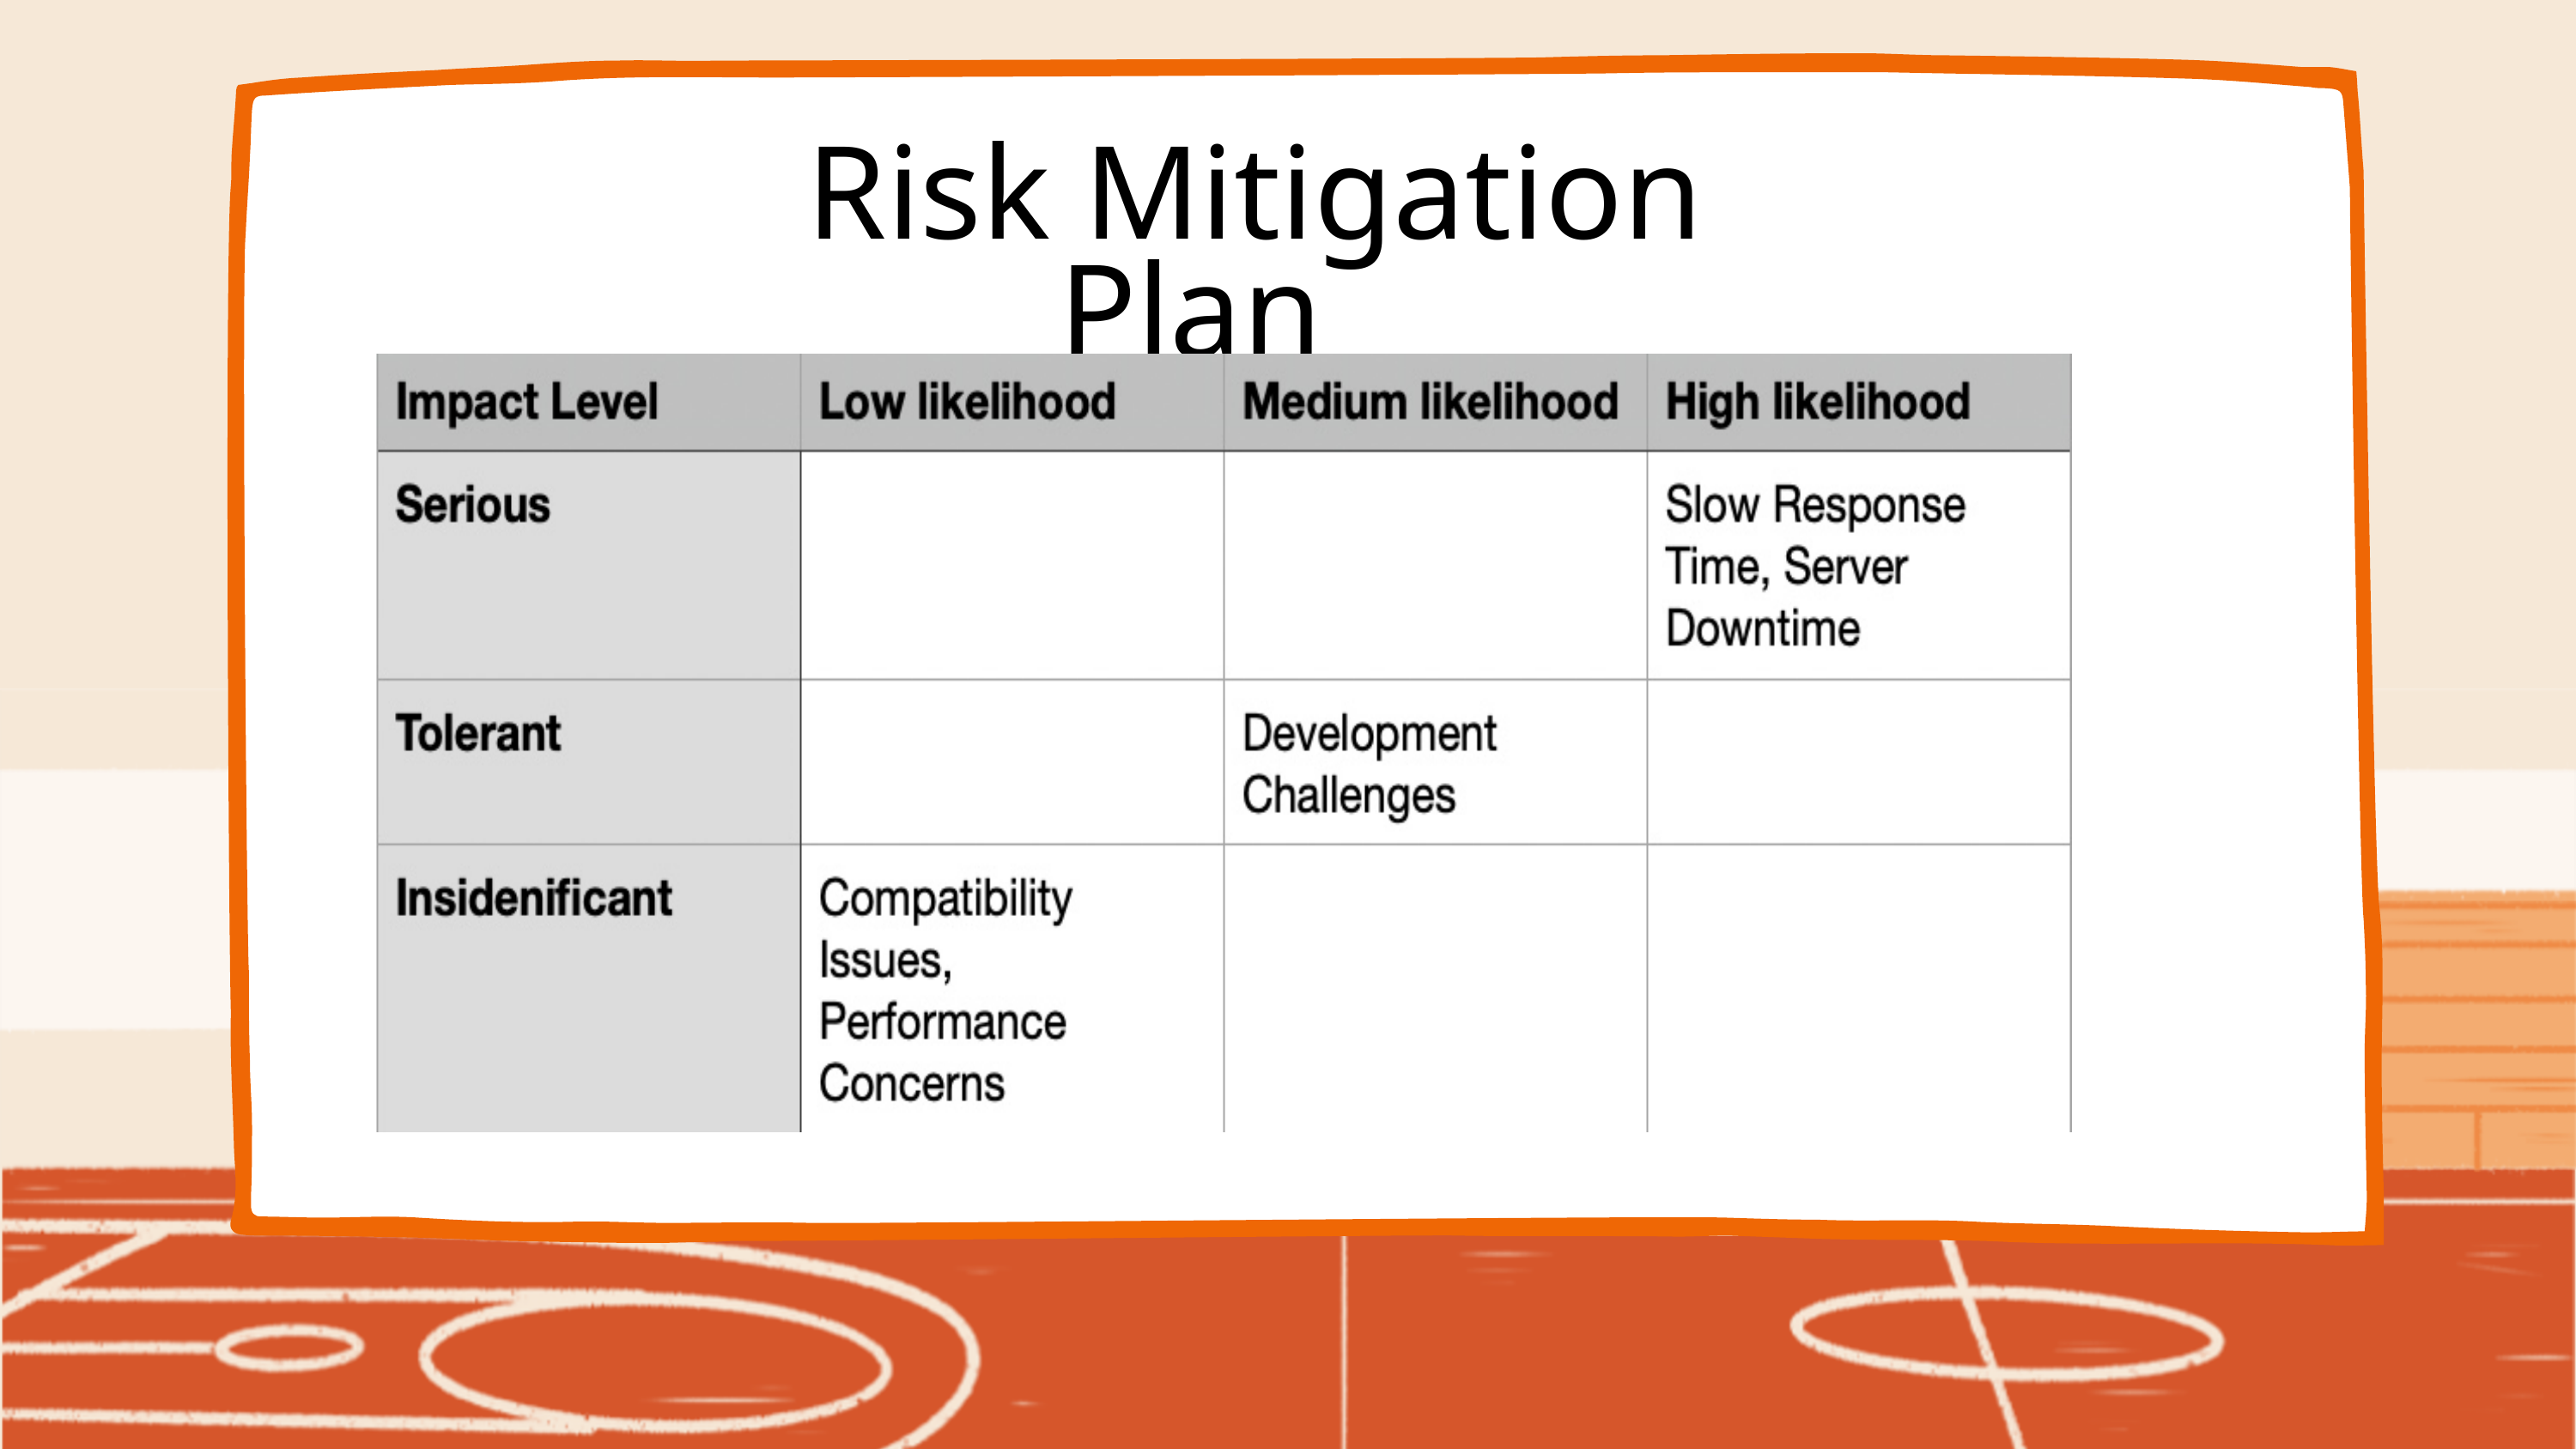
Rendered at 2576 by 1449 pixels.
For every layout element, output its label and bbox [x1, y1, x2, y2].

text_box [0, 688, 2576, 1449]
text_box [227, 52, 2384, 1248]
list [375, 354, 2072, 1132]
